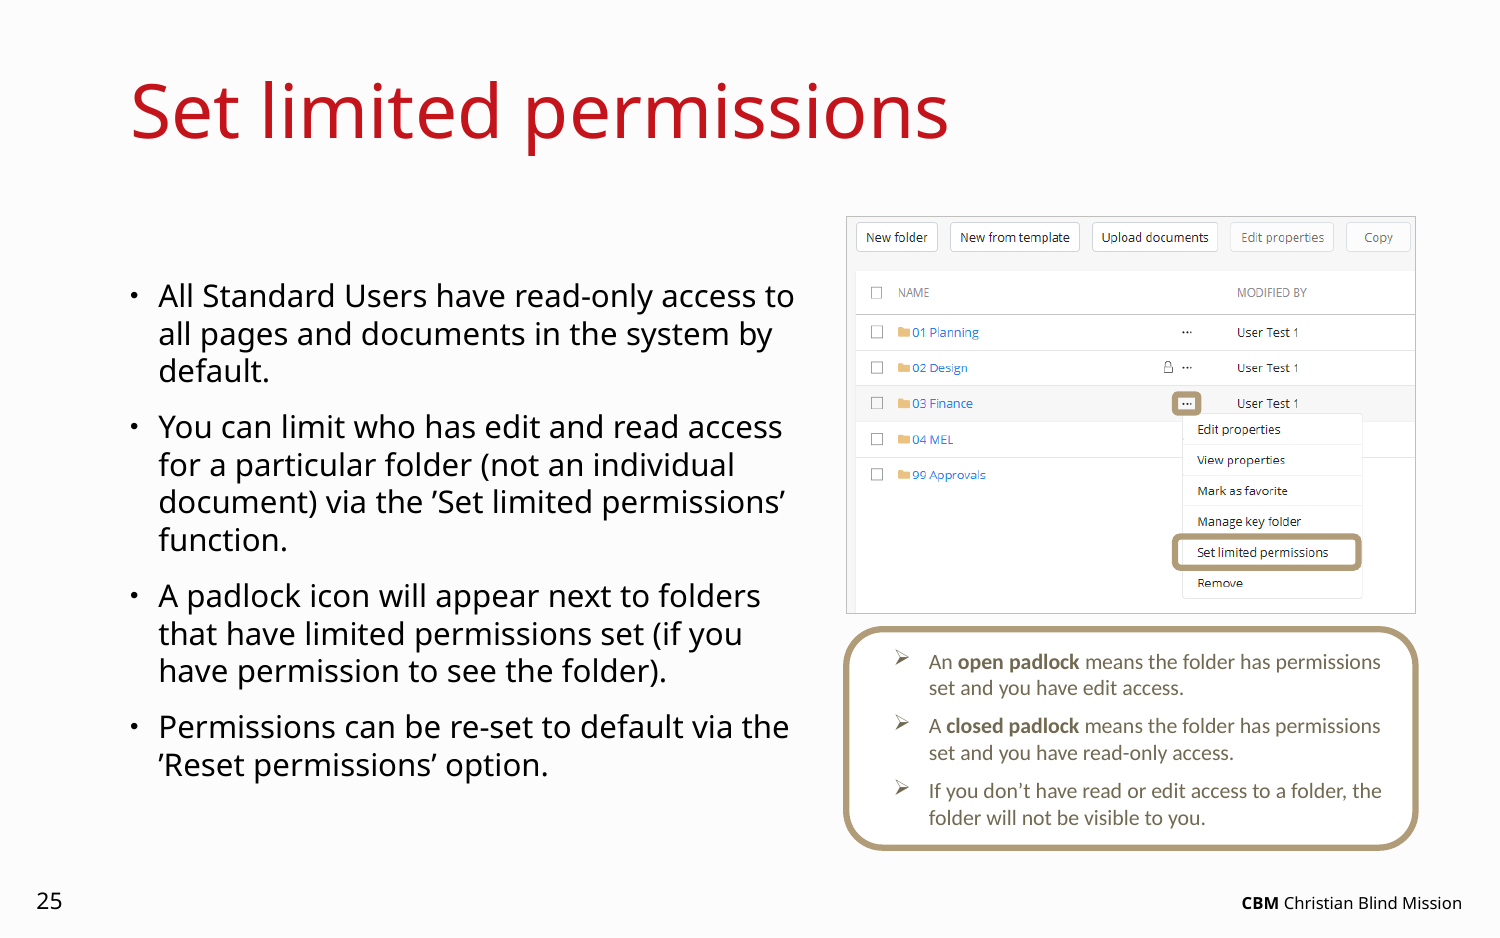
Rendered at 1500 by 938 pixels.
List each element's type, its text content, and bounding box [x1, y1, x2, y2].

text_box An open padlock means the folder has permissions set and you have edit access. A closed padlock means the folder has permissions set and you have read-only access. If you don’t have read or edit access to a folder, the folder will not be visible to you. [846, 629, 1416, 848]
slide_number 25 [21, 878, 472, 938]
list All Standard Users have read-only access to all pages and documents in the system by default. You can limit who has edit and read access for a particular folder (not an individual document) via the ’Set limited permissions’ function. A padlock icon will appear next to folders that have limited permissions set (if you have permission to see the folder). Permissions can be re-set to default via the ’Reset permissions’ option. [130, 276, 804, 818]
picture [846, 216, 1416, 614]
title Set limited permissions [130, 77, 1370, 225]
